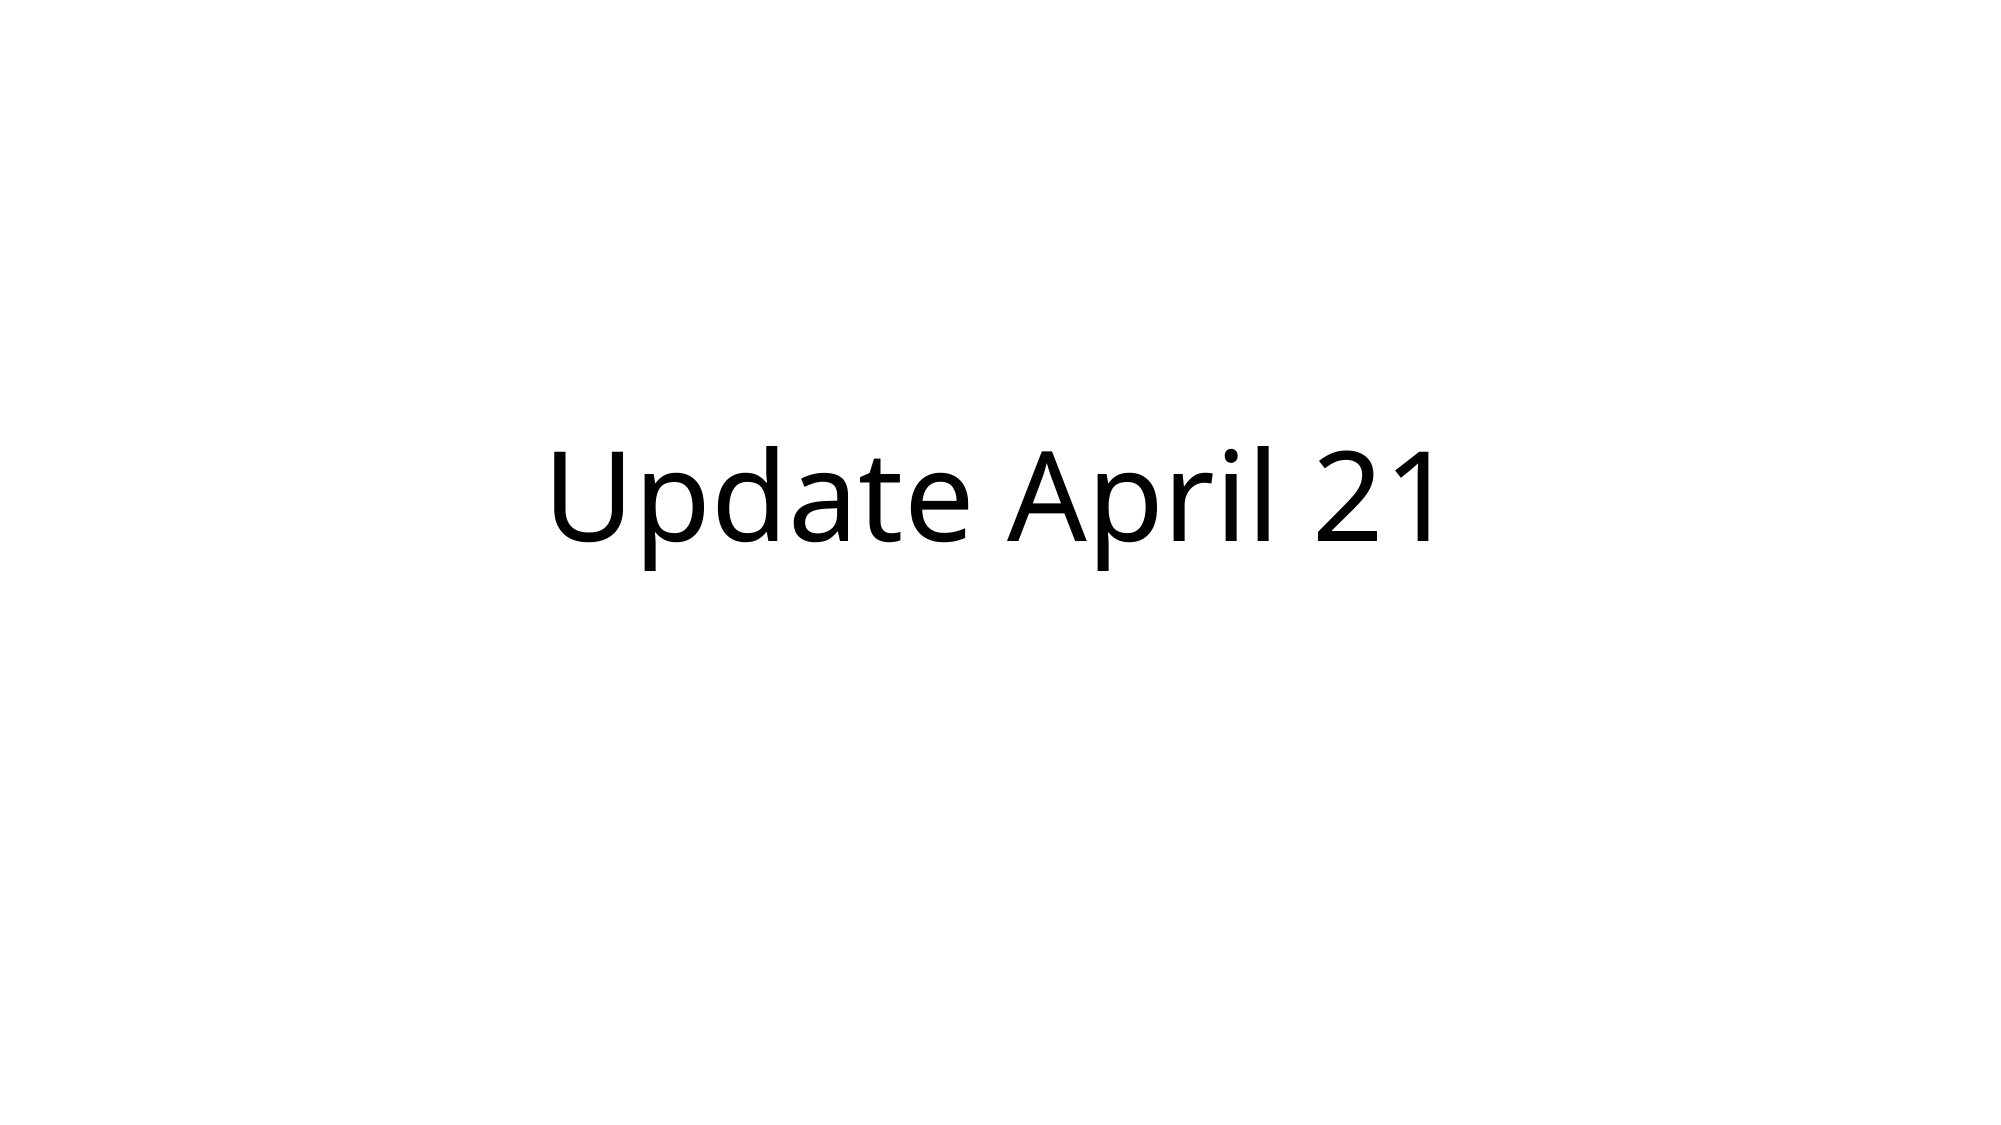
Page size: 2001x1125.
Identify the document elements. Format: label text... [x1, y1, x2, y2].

title Update April 21 [249, 184, 1750, 576]
